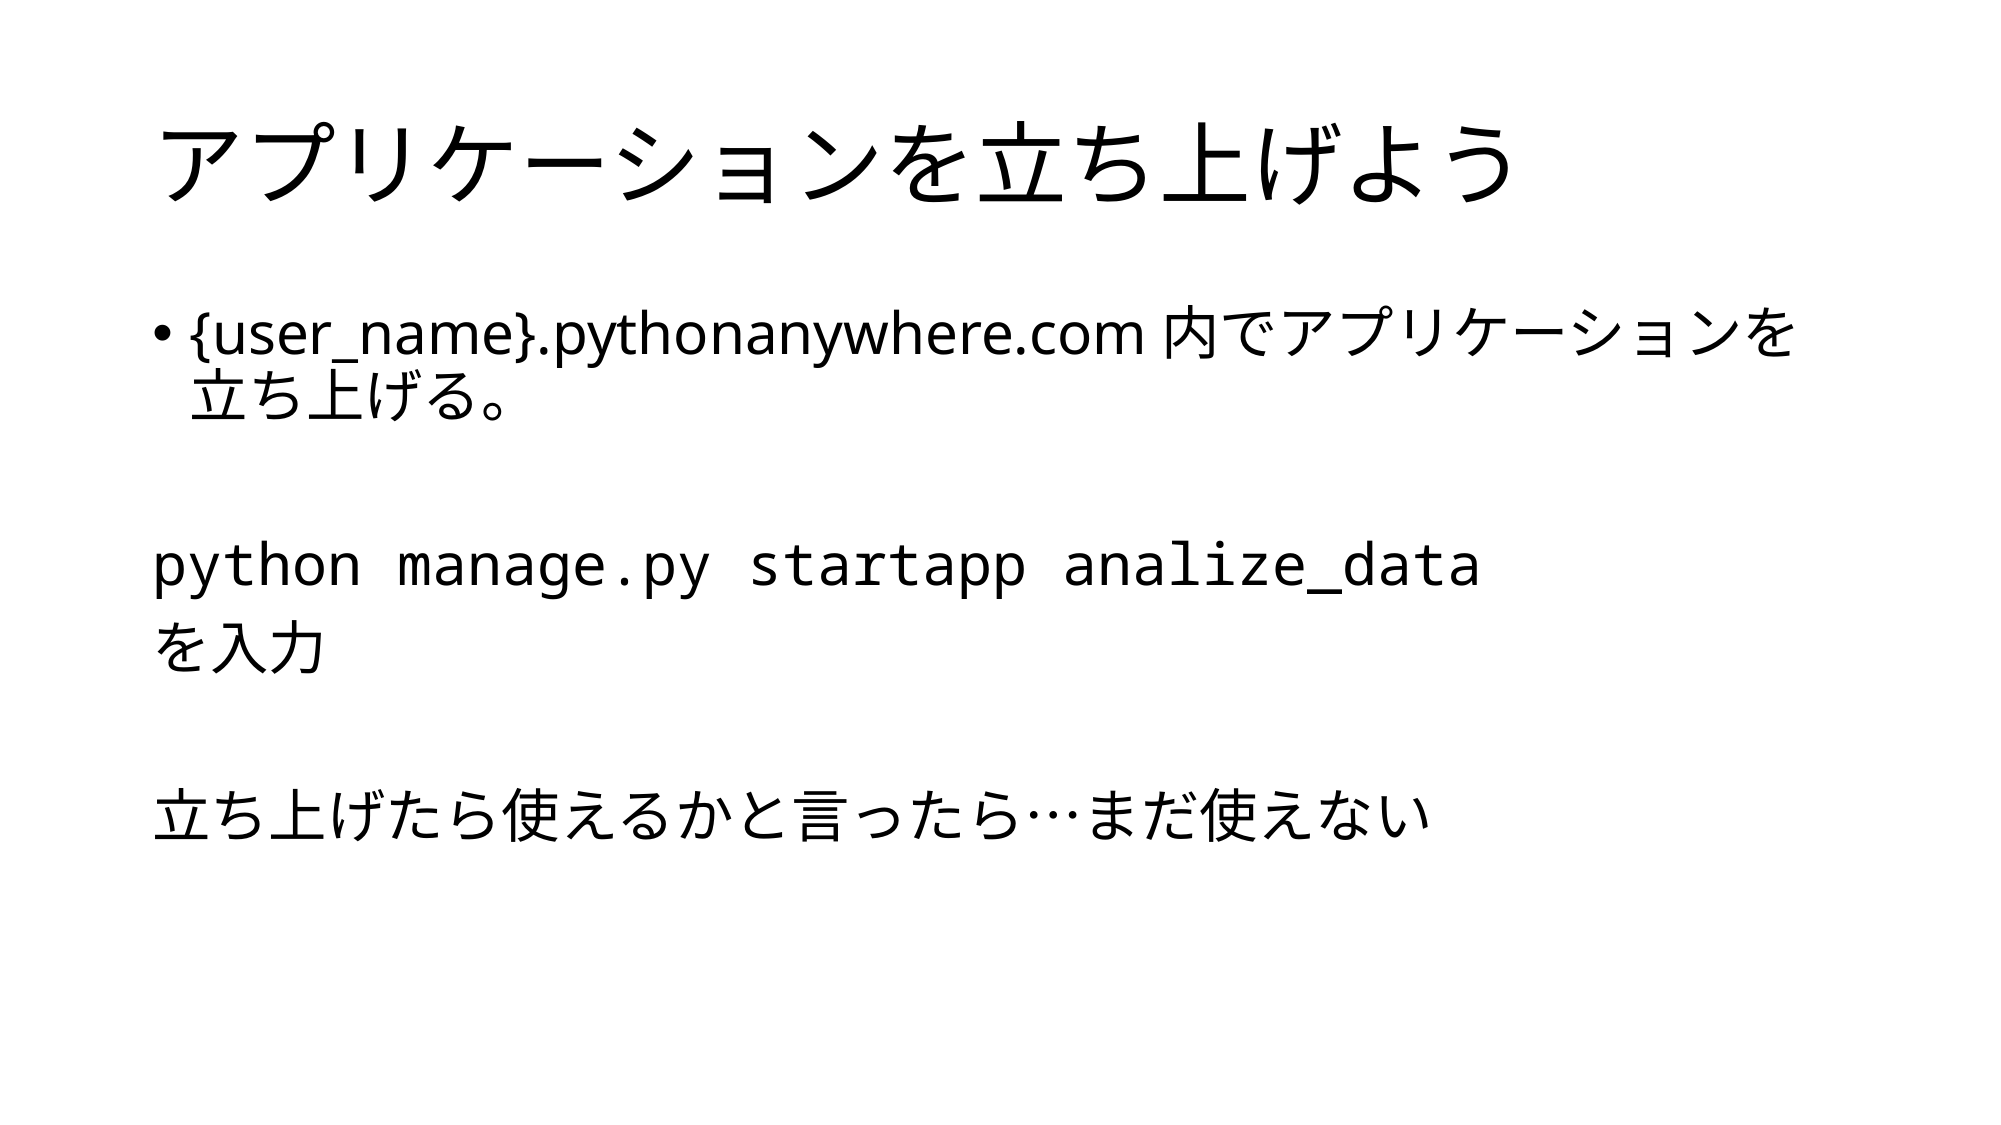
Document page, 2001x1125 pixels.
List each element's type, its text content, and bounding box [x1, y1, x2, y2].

title アプリケーションを立ち上げよう [137, 59, 1863, 278]
list {user_name}.pythonanywhere.com内でアプリケーションを立ち上げる。 python manage.py startapp analize_data を入力 立ち上げたら使えるかと言ったら…まだ使えない [137, 297, 1863, 1011]
